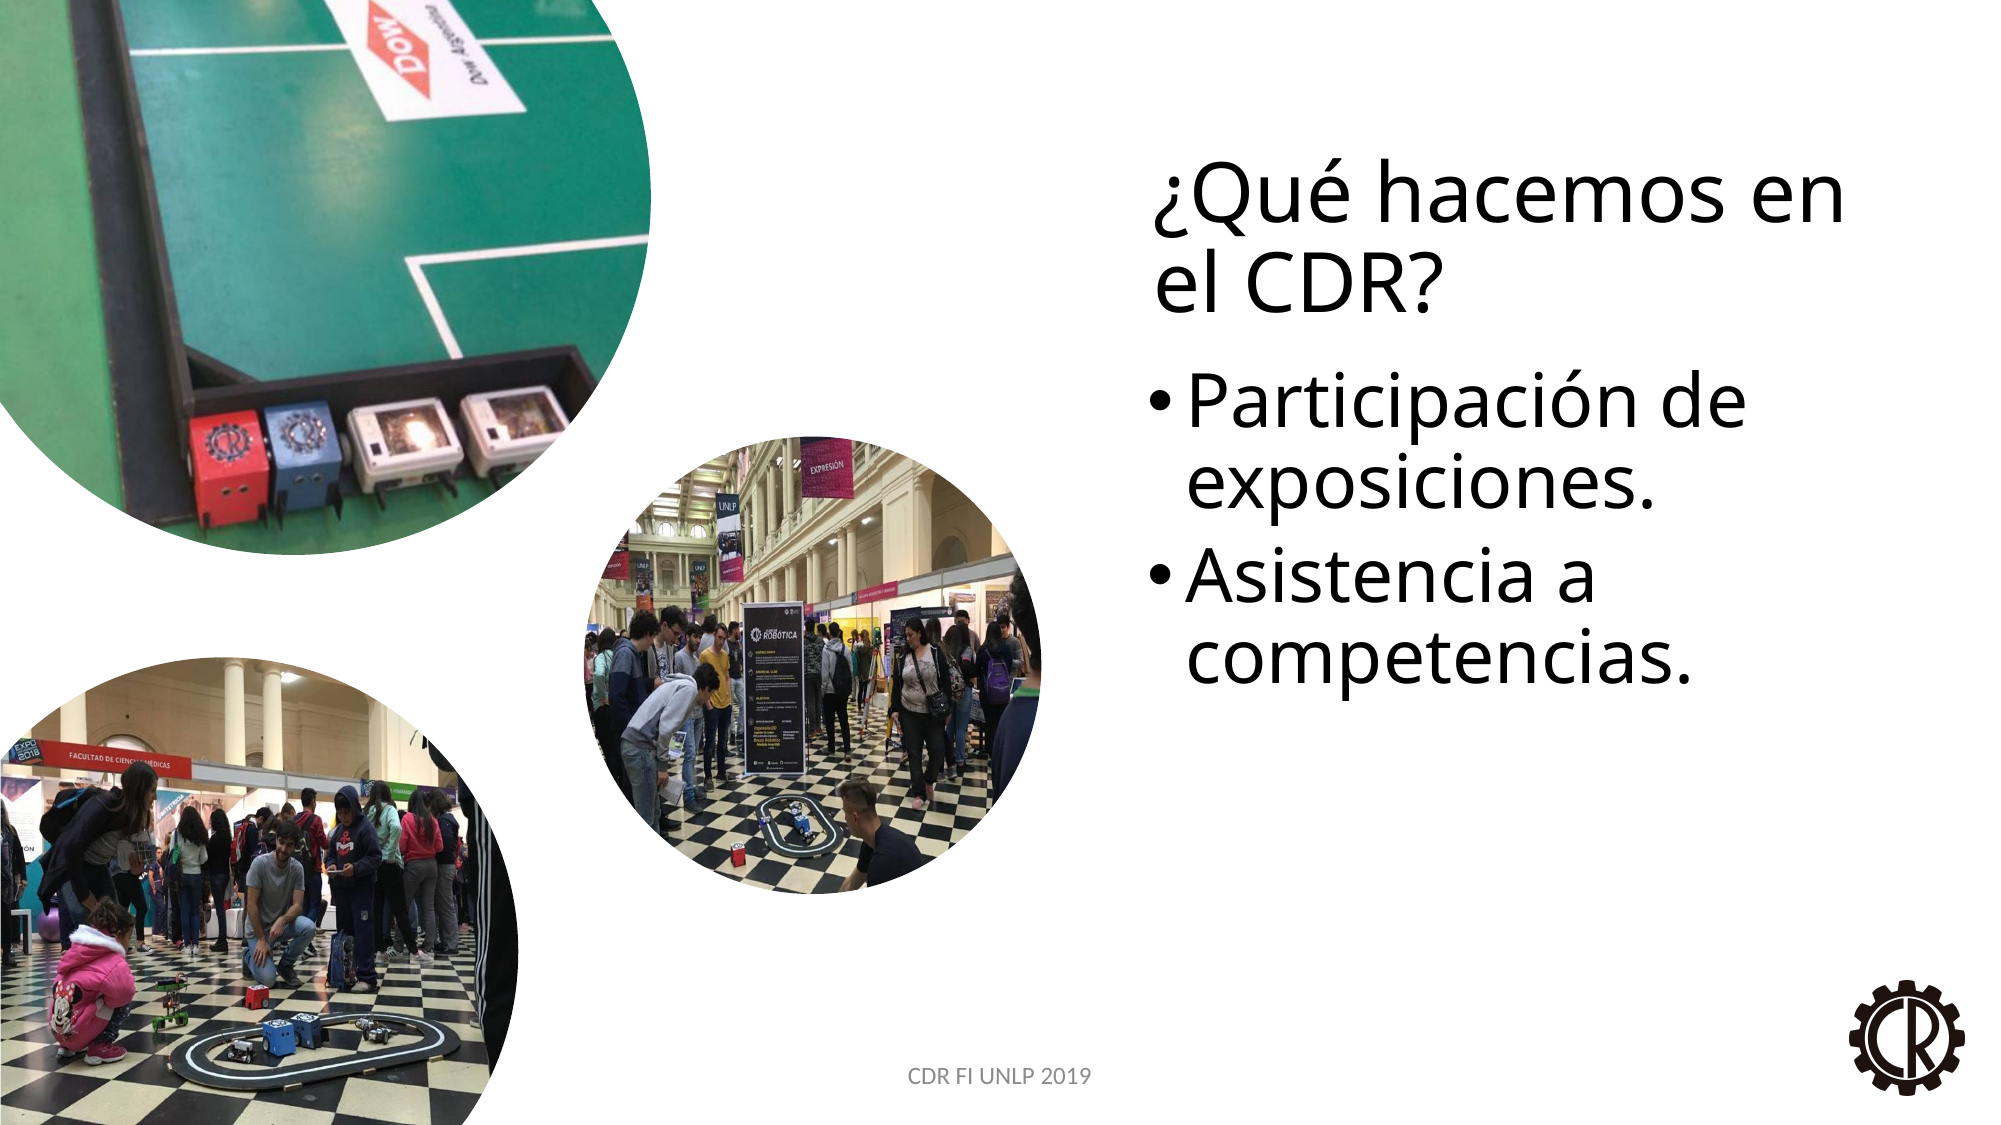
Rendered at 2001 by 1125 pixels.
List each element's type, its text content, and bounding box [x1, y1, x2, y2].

picture [0, 0, 1042, 895]
picture [0, 657, 519, 1125]
picture [1849, 980, 1965, 1096]
text_box ¿Qué hacemos en el CDR? [1138, 132, 1905, 350]
footer CDR FI UNLP 2019 [662, 1044, 1338, 1105]
text_box Participación de exposiciones. Asistencia a competencias. [1095, 355, 1862, 878]
